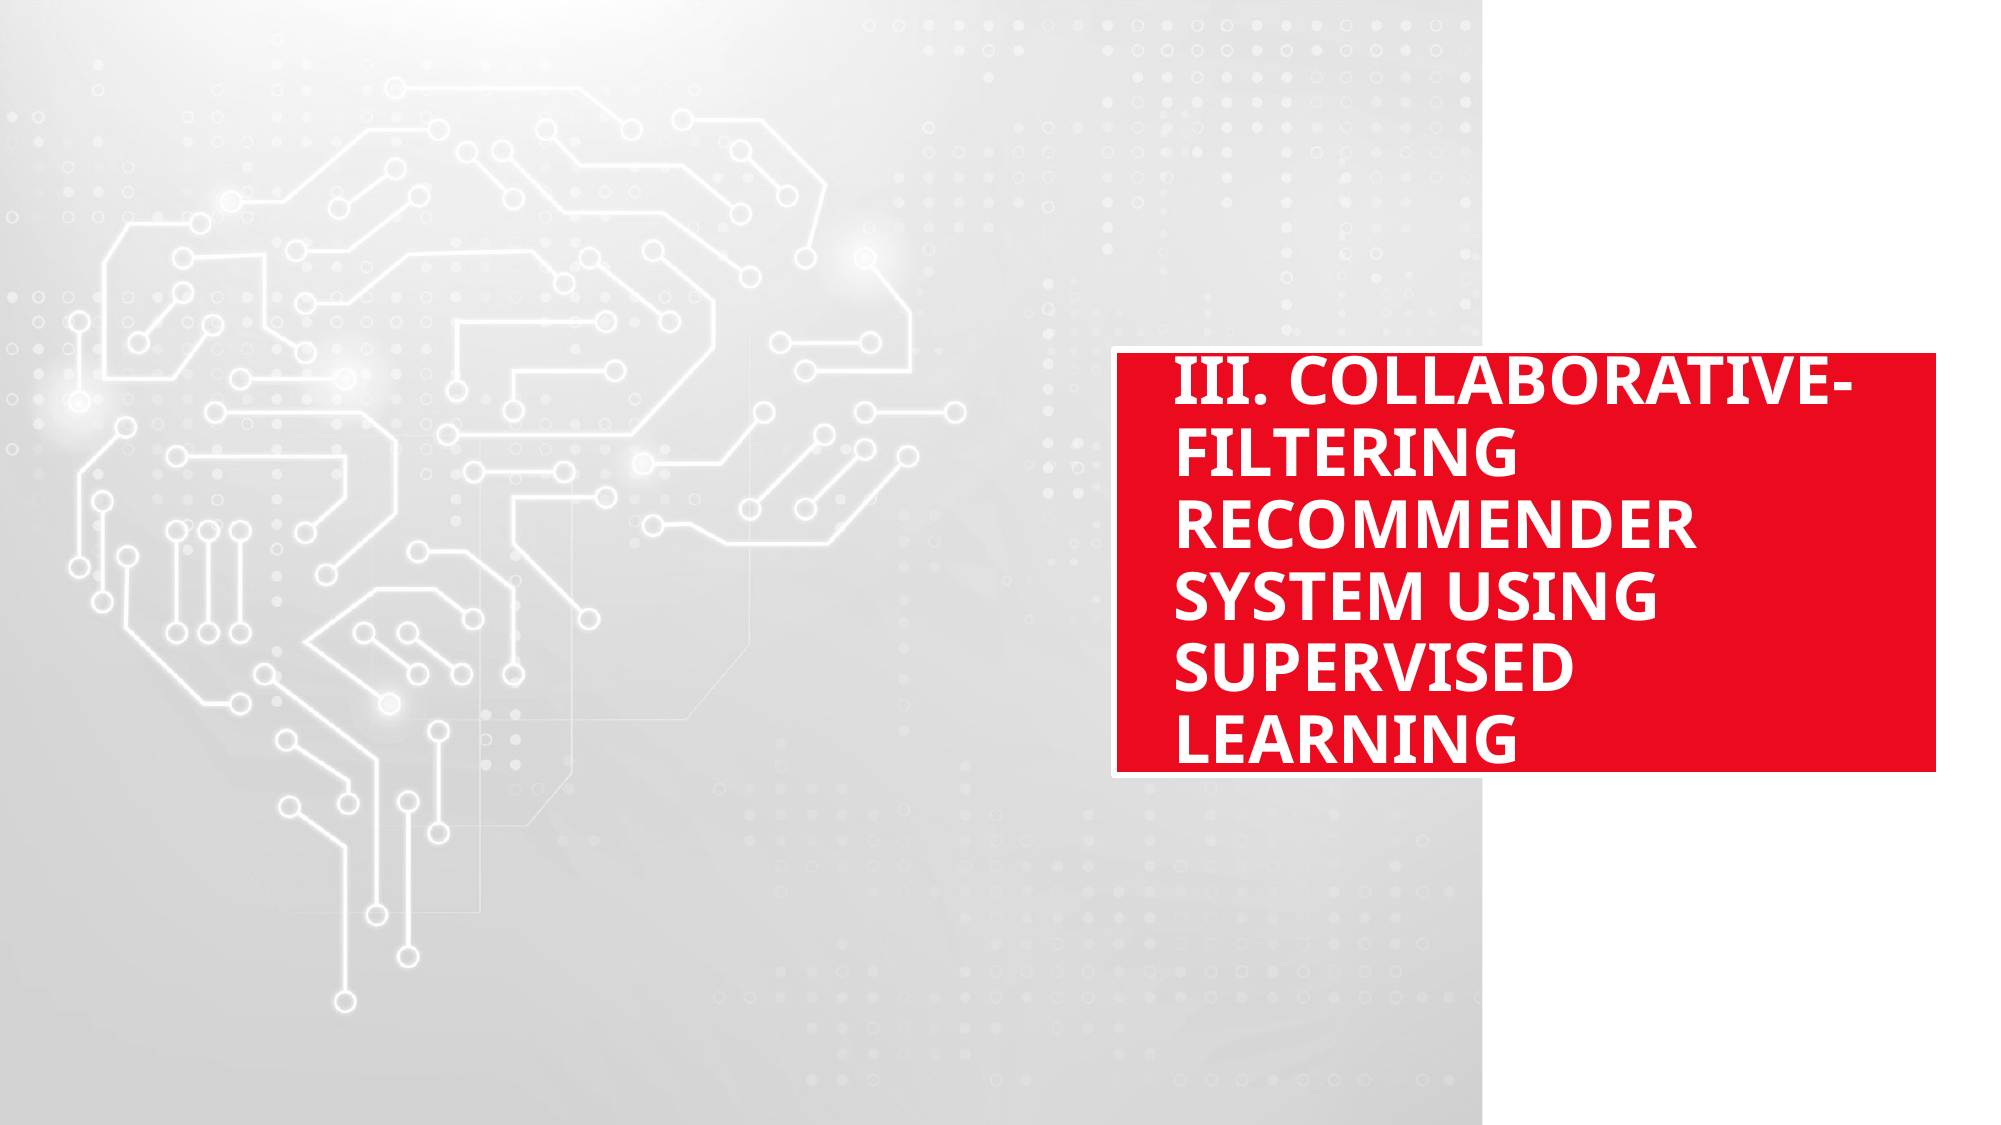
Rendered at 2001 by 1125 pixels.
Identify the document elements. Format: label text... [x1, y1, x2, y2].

picture [0, 0, 1483, 1125]
text_box III. Collaborative-filtering Recommender System using Supervised Learning [1483, 349, 1940, 776]
